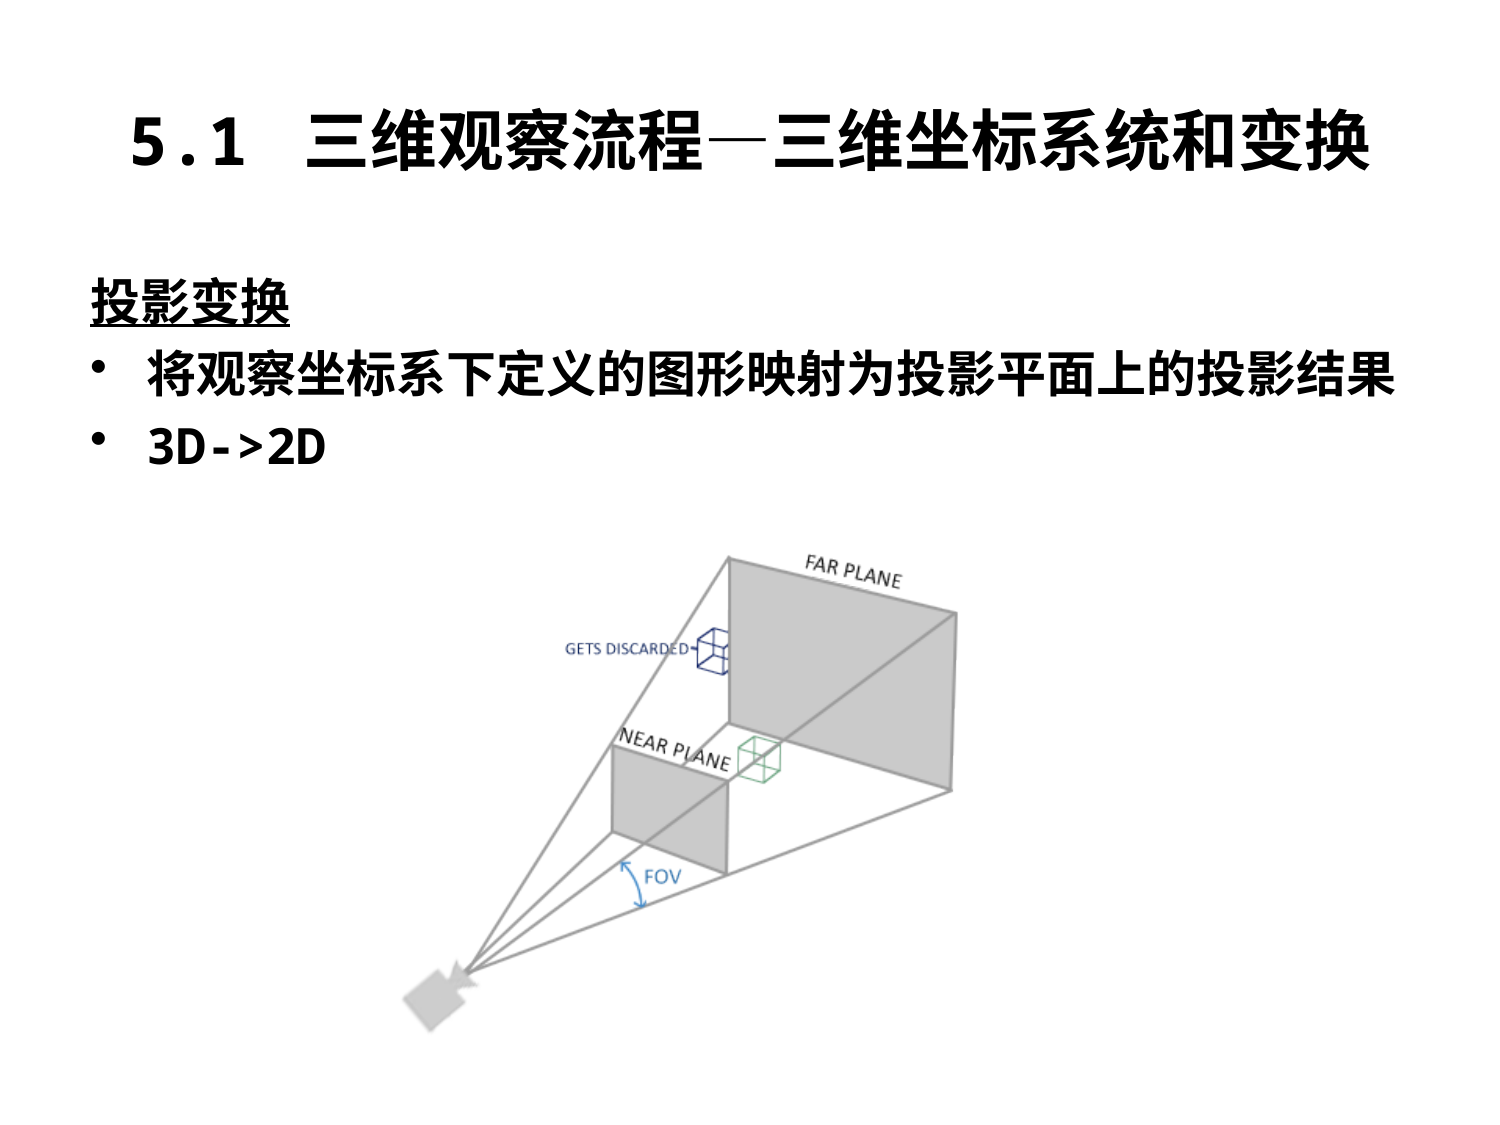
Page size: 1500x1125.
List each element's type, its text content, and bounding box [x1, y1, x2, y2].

title 5.1 三维观察流程—三维坐标系统和变换 [74, 44, 1426, 233]
list 投影变换 将观察坐标系下定义的图形映射为投影平面上的投影结果 3D->2D [74, 262, 1426, 1006]
picture [387, 524, 1013, 1057]
